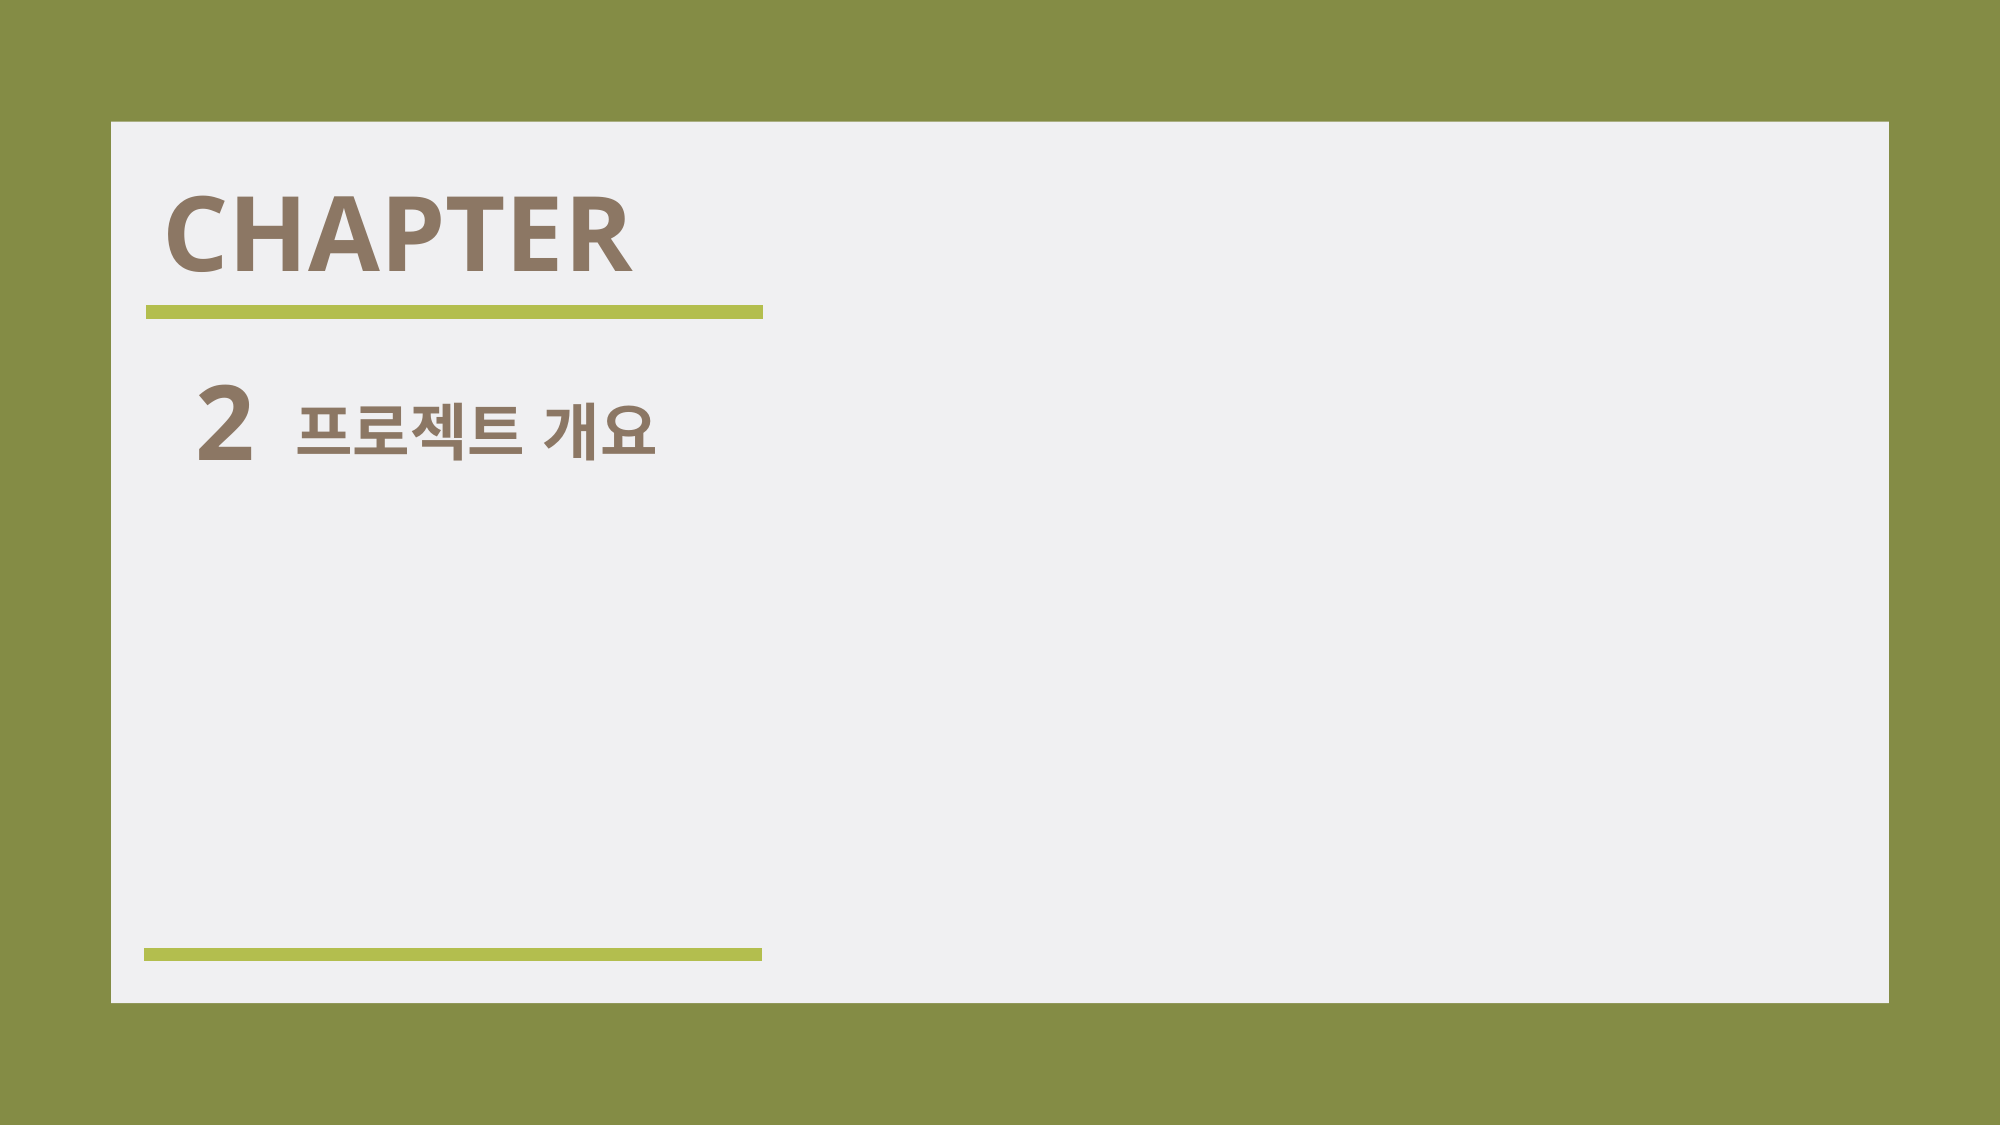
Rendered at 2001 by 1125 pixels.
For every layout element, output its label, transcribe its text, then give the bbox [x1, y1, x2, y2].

text_box [146, 305, 763, 319]
text_box CHAPTER [147, 160, 853, 300]
text_box [110, 121, 1890, 1004]
text_box [145, 948, 761, 961]
text_box 프로젝트 개요 [328, 385, 707, 476]
text_box 2 [123, 349, 328, 489]
